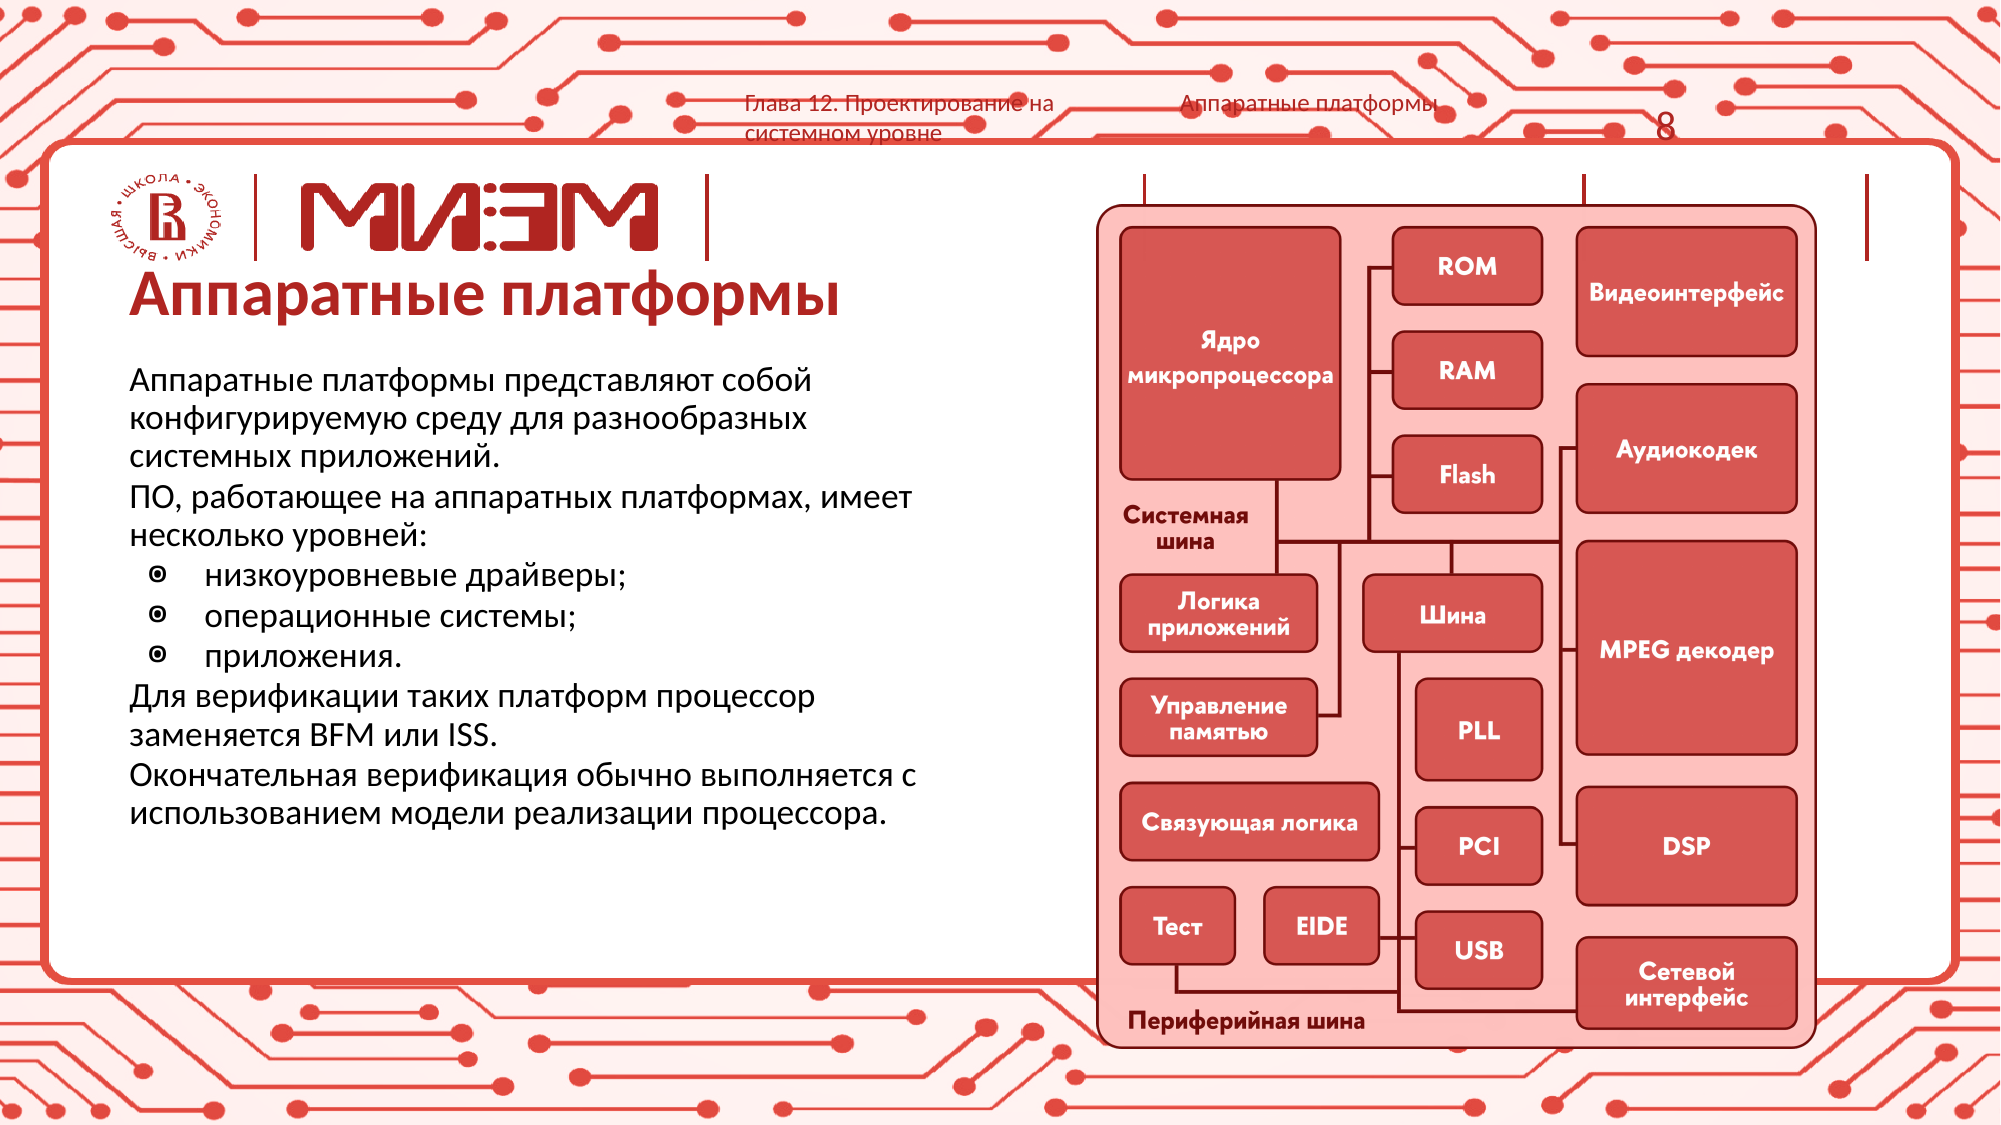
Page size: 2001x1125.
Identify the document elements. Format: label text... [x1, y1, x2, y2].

title Аппаратные платформы [114, 222, 981, 353]
text_box Глава 12. Проектирование на системном уровне [729, 78, 1125, 154]
picture [0, 0, 2001, 1125]
list Аппаратные платформы представляют собой конфигурируемую среду для разнообразных системных приложений. ПО, работающее на аппаратных платформах, имеет несколько уровней: низкоуровневые драйверы; операционные системы; приложения. Для верификации таких платформ процессор заменяется BFM или ISS. Окончательная верификация обычно выполняется с использованием модели реализации процессора. [114, 353, 981, 953]
text_box Аппаратные платформы [1164, 78, 1560, 124]
slide_number 8 [1637, 94, 1692, 154]
